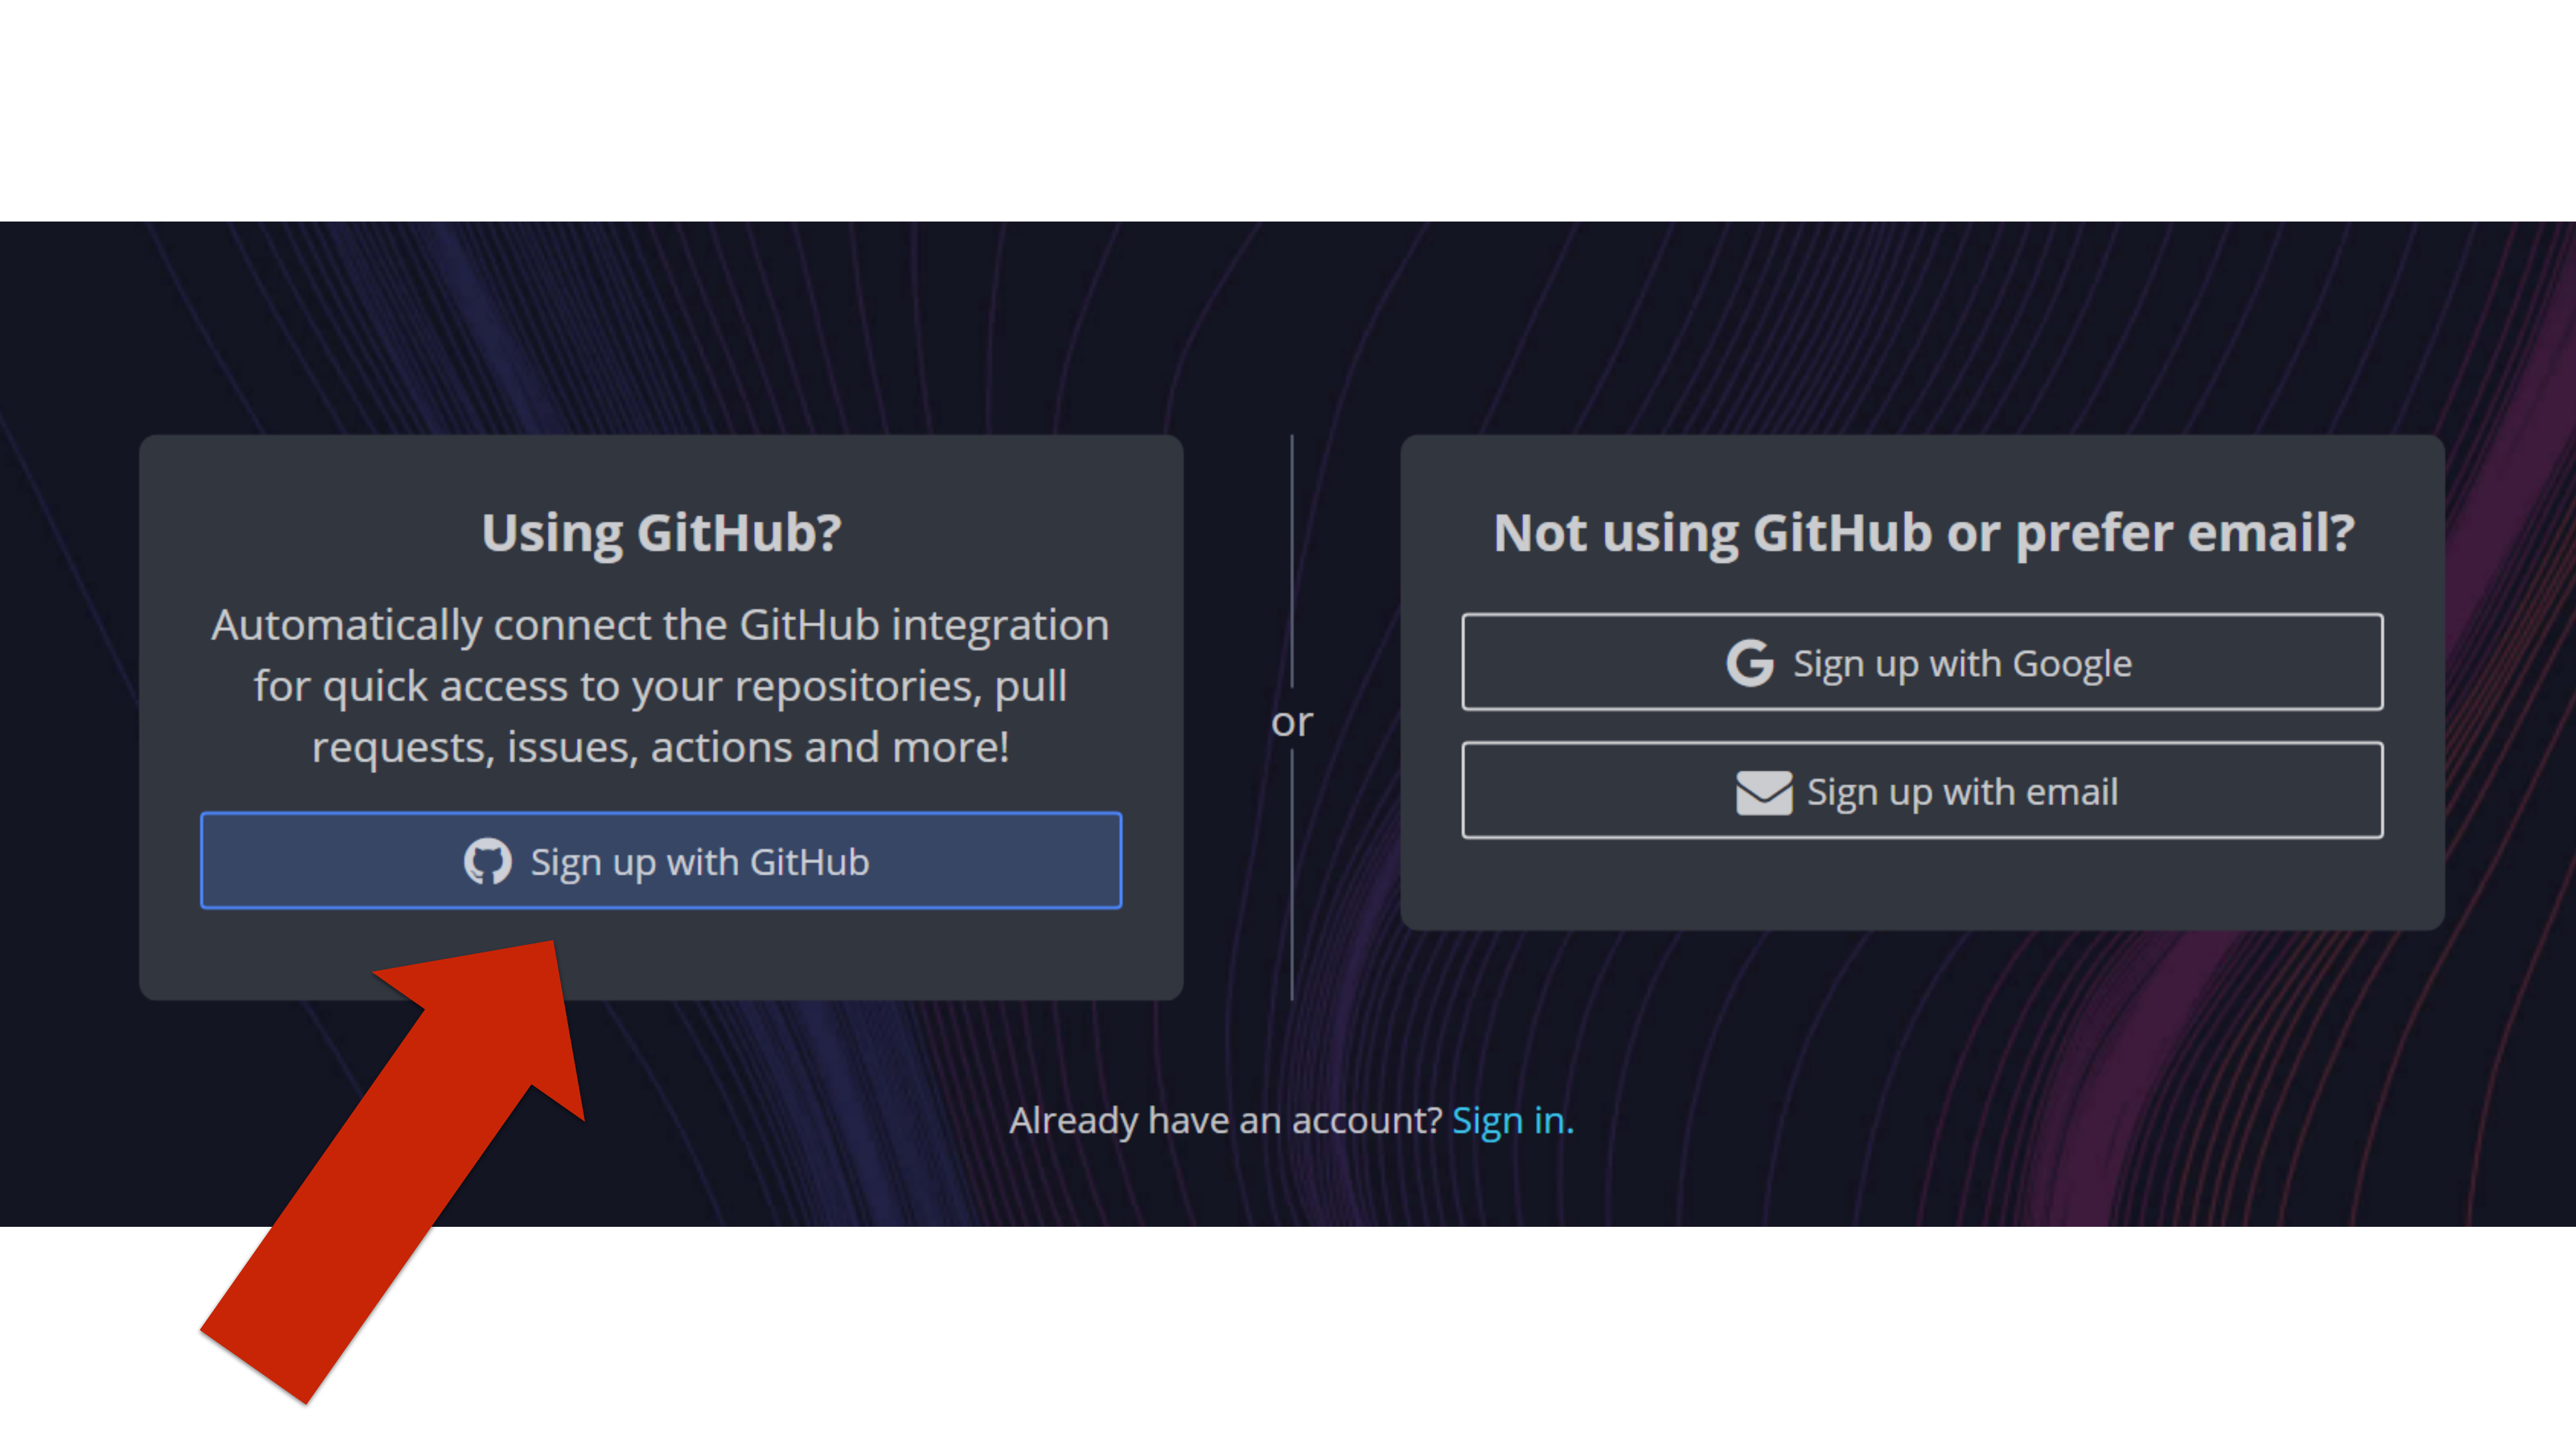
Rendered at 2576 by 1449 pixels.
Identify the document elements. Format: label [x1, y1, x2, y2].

picture [0, 222, 2576, 1227]
text_box [200, 1233, 427, 1404]
